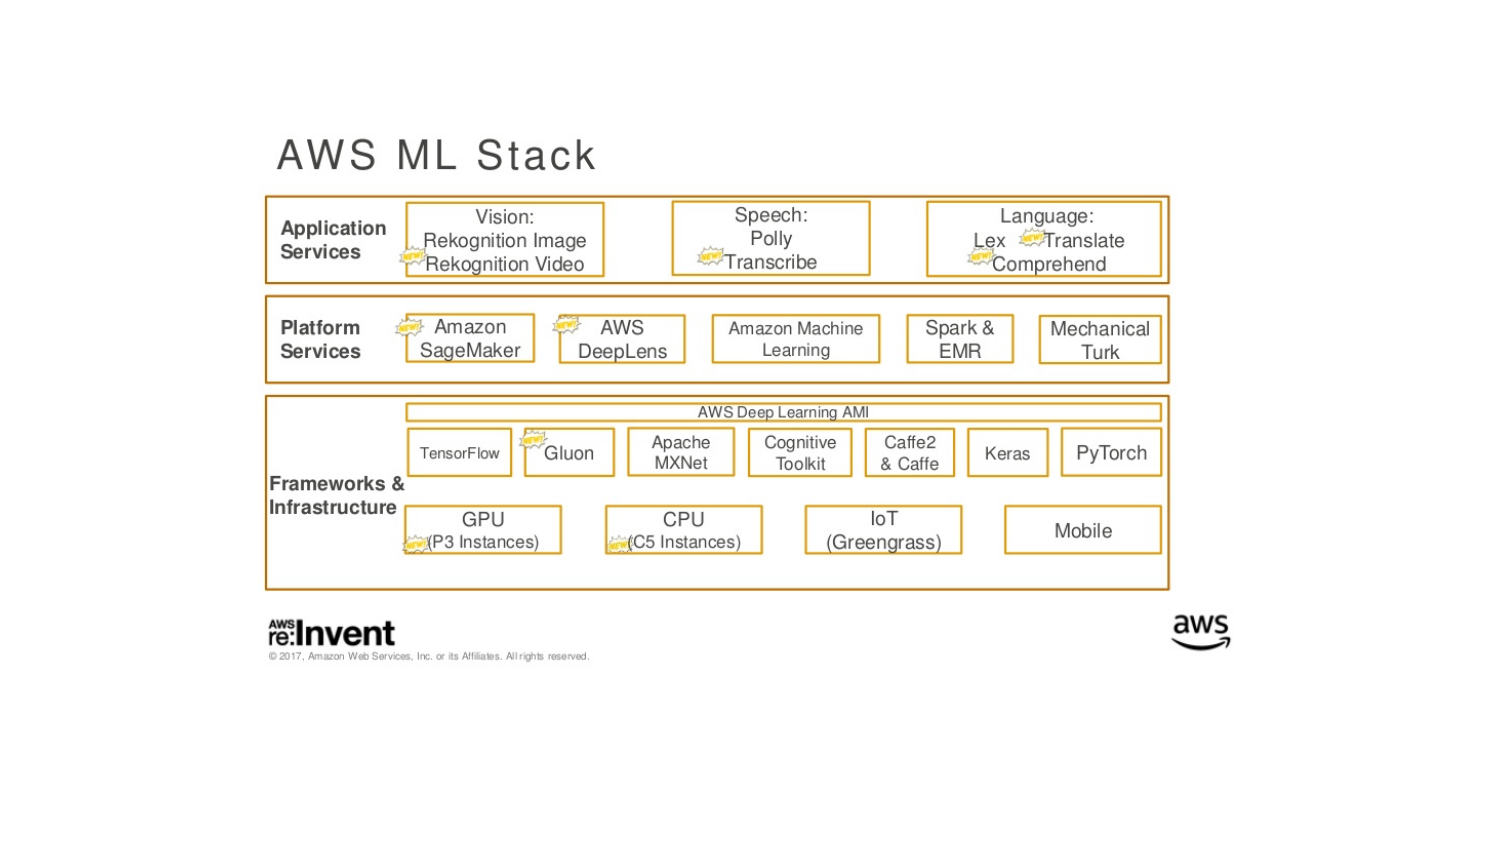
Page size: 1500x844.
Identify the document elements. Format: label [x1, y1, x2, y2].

picture [224, 84, 1276, 676]
